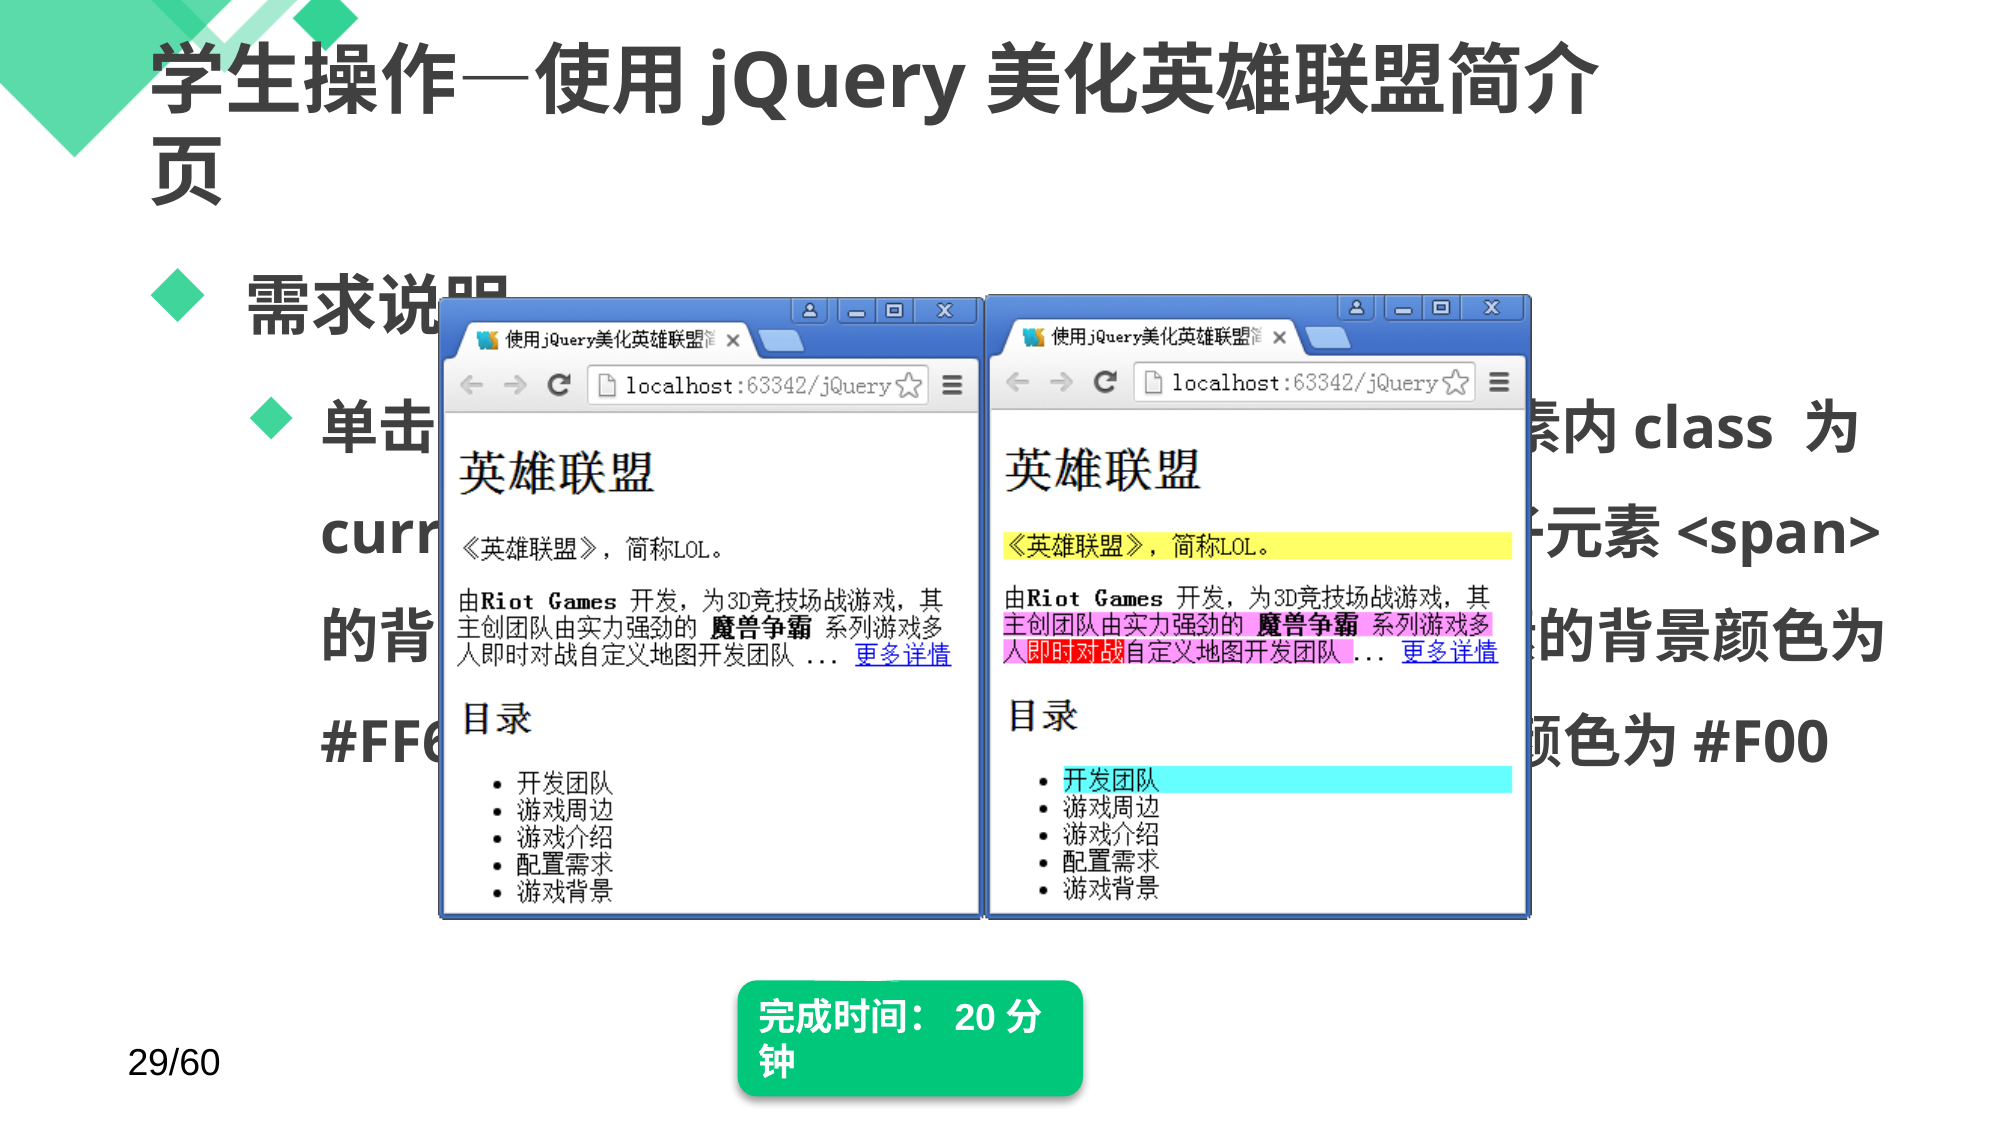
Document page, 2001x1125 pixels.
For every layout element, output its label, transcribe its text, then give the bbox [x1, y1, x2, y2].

text_box 完成时间：20分钟 [737, 980, 1084, 1097]
picture [0, 0, 2000, 1125]
title 学生操作—使用jQuery美化英雄联盟简介页 [129, 45, 1692, 201]
list 需求说明 单击<p>元素后，设置class为txt_box的元素内class 为current的元素的背景颜色为#6FF，<p>的子元素<span>的背景颜色为#F9F，紧邻<h1>后的<p>元素的背景颜色为#FF6，“即时对战”文本颜色为#FFF，背景颜色为#F00 [126, 214, 1916, 1006]
